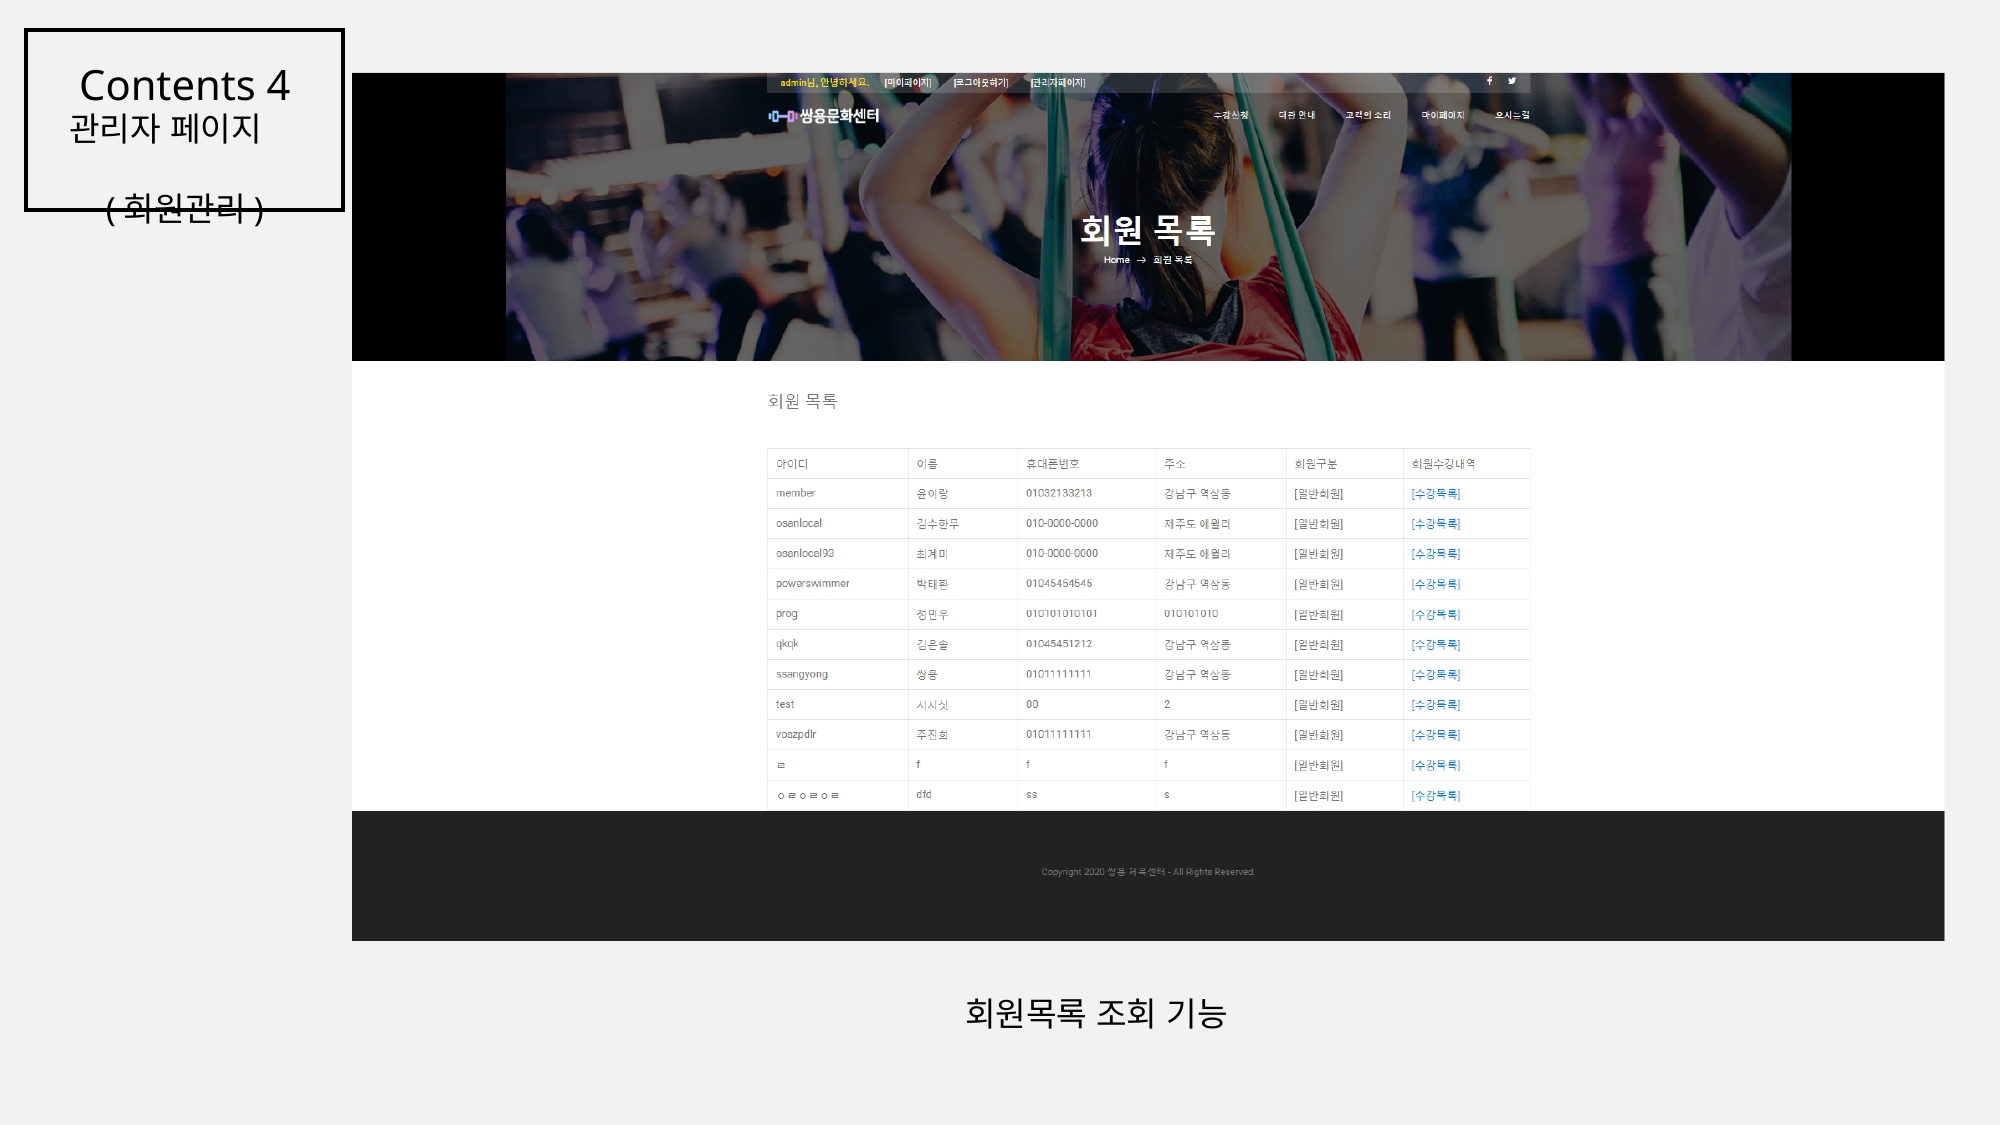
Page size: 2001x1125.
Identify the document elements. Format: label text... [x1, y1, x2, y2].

picture [352, 72, 1945, 941]
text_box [26, 29, 344, 210]
text_box 회원목록 조회 기능 [822, 985, 1371, 1041]
